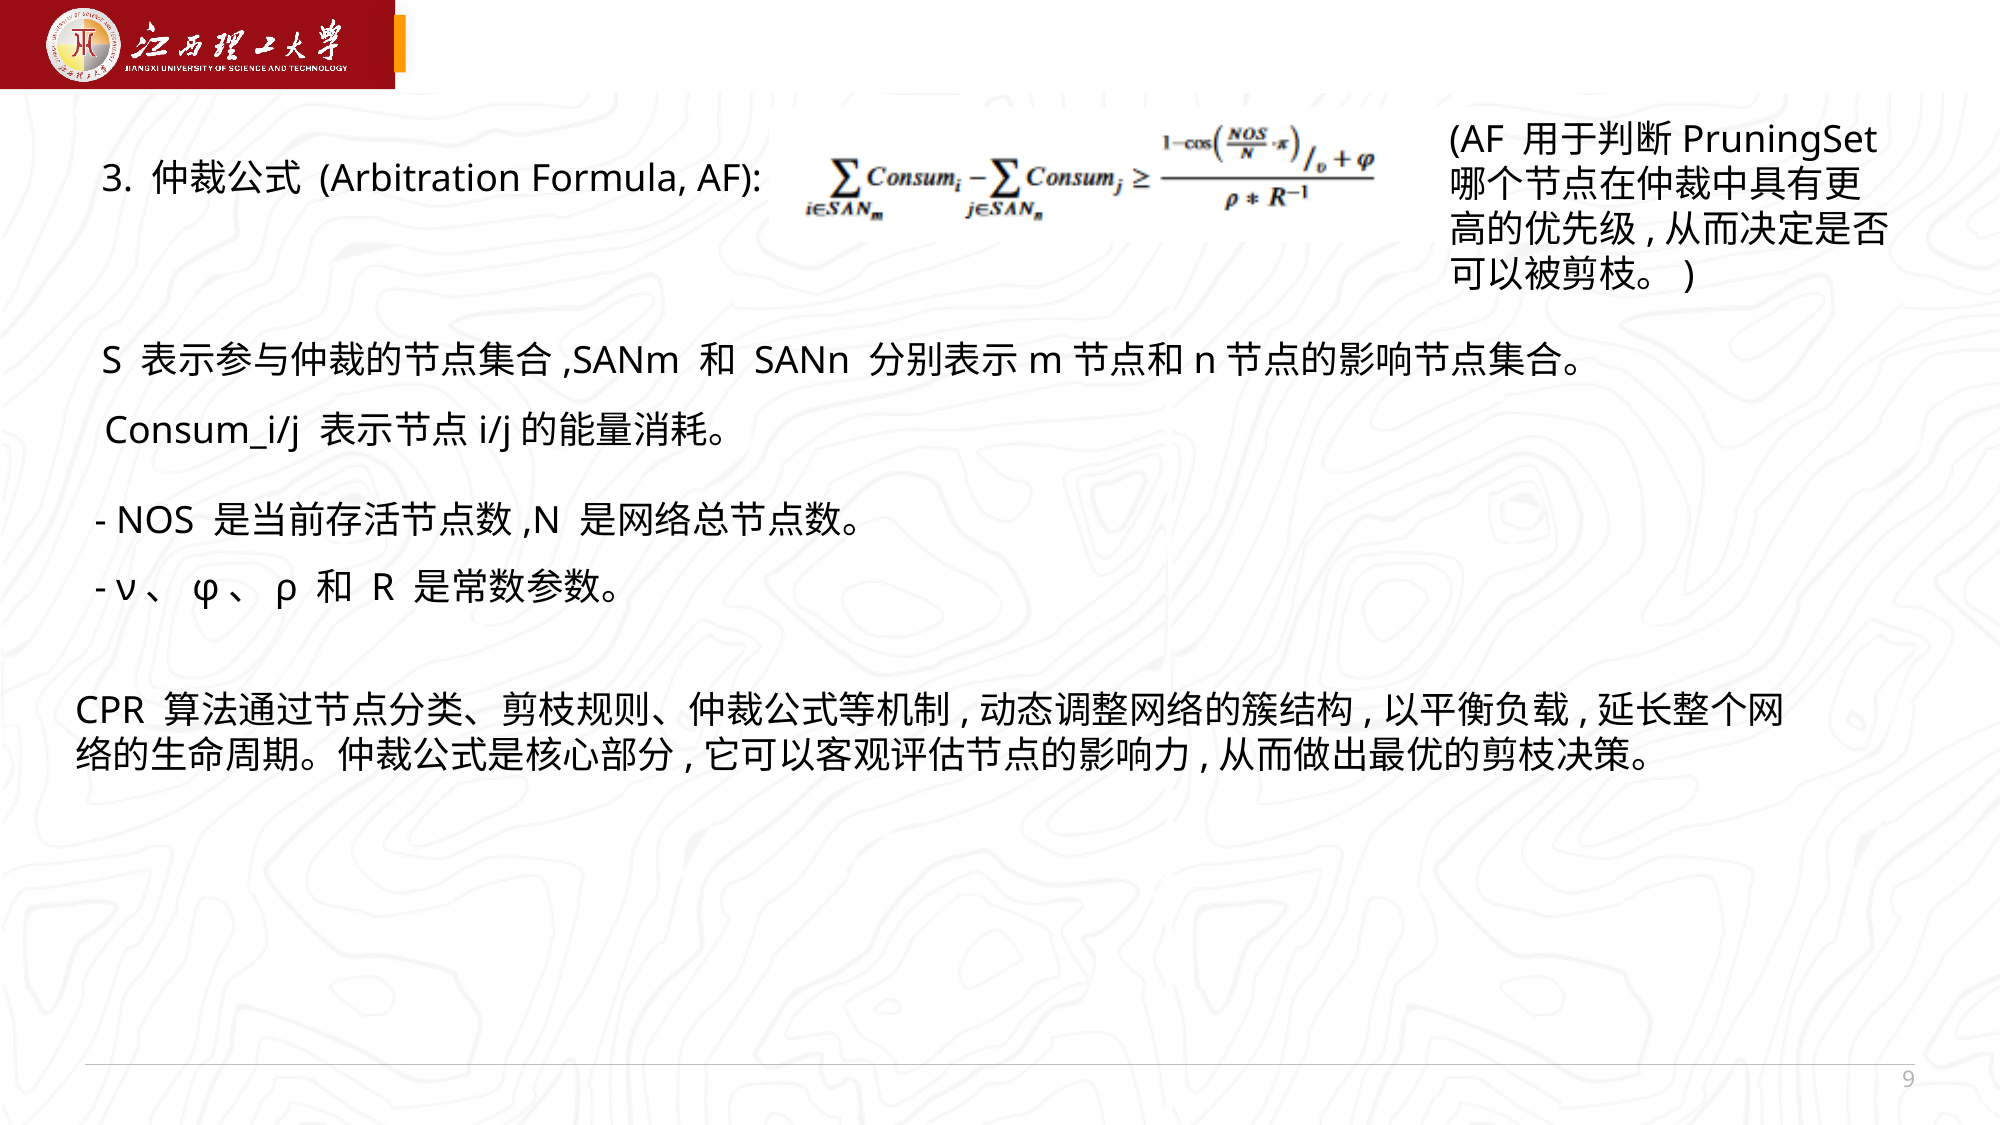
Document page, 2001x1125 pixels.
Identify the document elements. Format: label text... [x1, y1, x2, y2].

text_box CPR 算法通过节点分类、剪枝规则、仲裁公式等机制,动态调整网络的簇结构,以平衡负载,延长整个网络的生命周期。仲裁公式是核心部分,它可以客观评估节点的影响力,从而做出最优的剪枝决策。 [60, 678, 1800, 784]
text_box S 表示参与仲裁的节点集合,SANm 和 SANn 分别表示m节点和n节点的影响节点集合。 [86, 328, 1845, 389]
picture [46, 4, 355, 85]
slide_number 9 [1765, 1056, 1916, 1104]
text_box (AF 用于判断PruningSet哪个节点在仲裁中具有更高的优先级,从而决定是否可以被剪枝。) [1434, 107, 1913, 302]
text_box 3. 仲裁公式 (Arbitration Formula, AF): [86, 146, 769, 207]
picture [769, 107, 1499, 242]
text_box Consum_i/j 表示节点i/j的能量消耗。 - NOS 是当前存活节点数,N 是网络总节点数。 - ν、φ、ρ 和 R 是常数参数。 [60, 398, 1800, 678]
